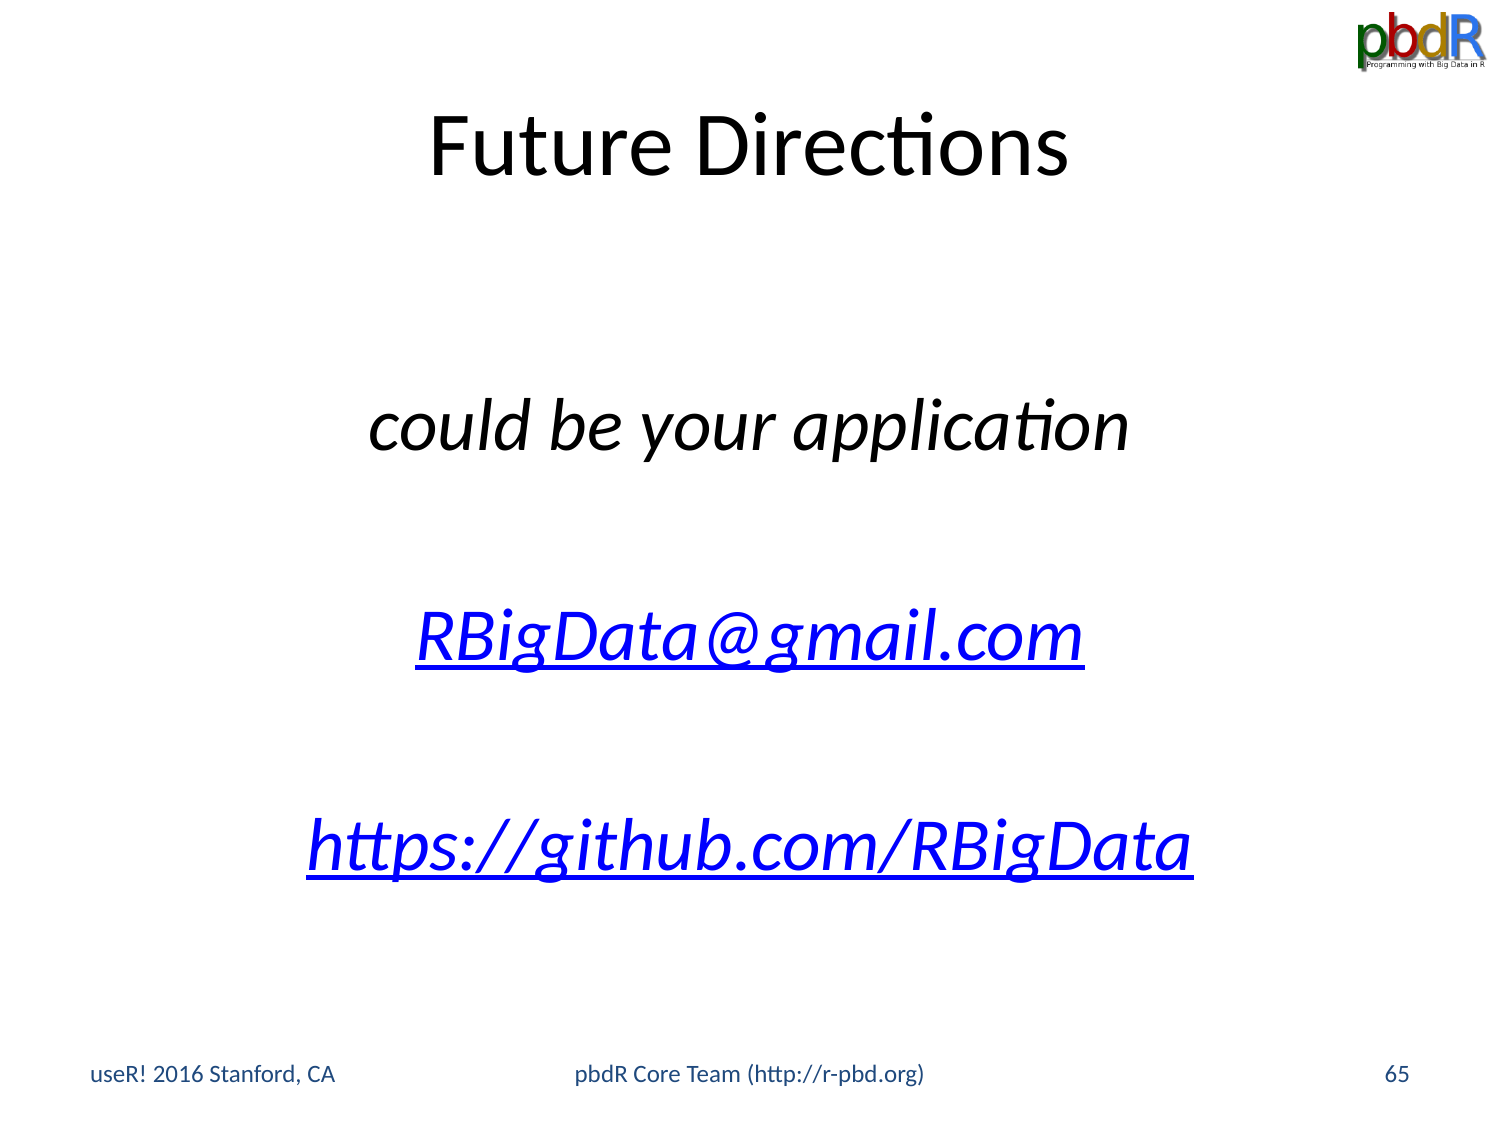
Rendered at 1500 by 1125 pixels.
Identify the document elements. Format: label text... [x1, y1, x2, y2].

picture [1358, 12, 1488, 73]
list could be your application RBigData@gmail.com https://github.com/RBigData [75, 262, 1425, 1005]
slide_number useR! 2016 Stanford, CA [75, 1042, 425, 1103]
footer pbdR Core Team (http://r-pbd.org) [512, 1042, 988, 1103]
slide_number 65 [1074, 1042, 1425, 1103]
title Future Directions [75, 45, 1425, 233]
